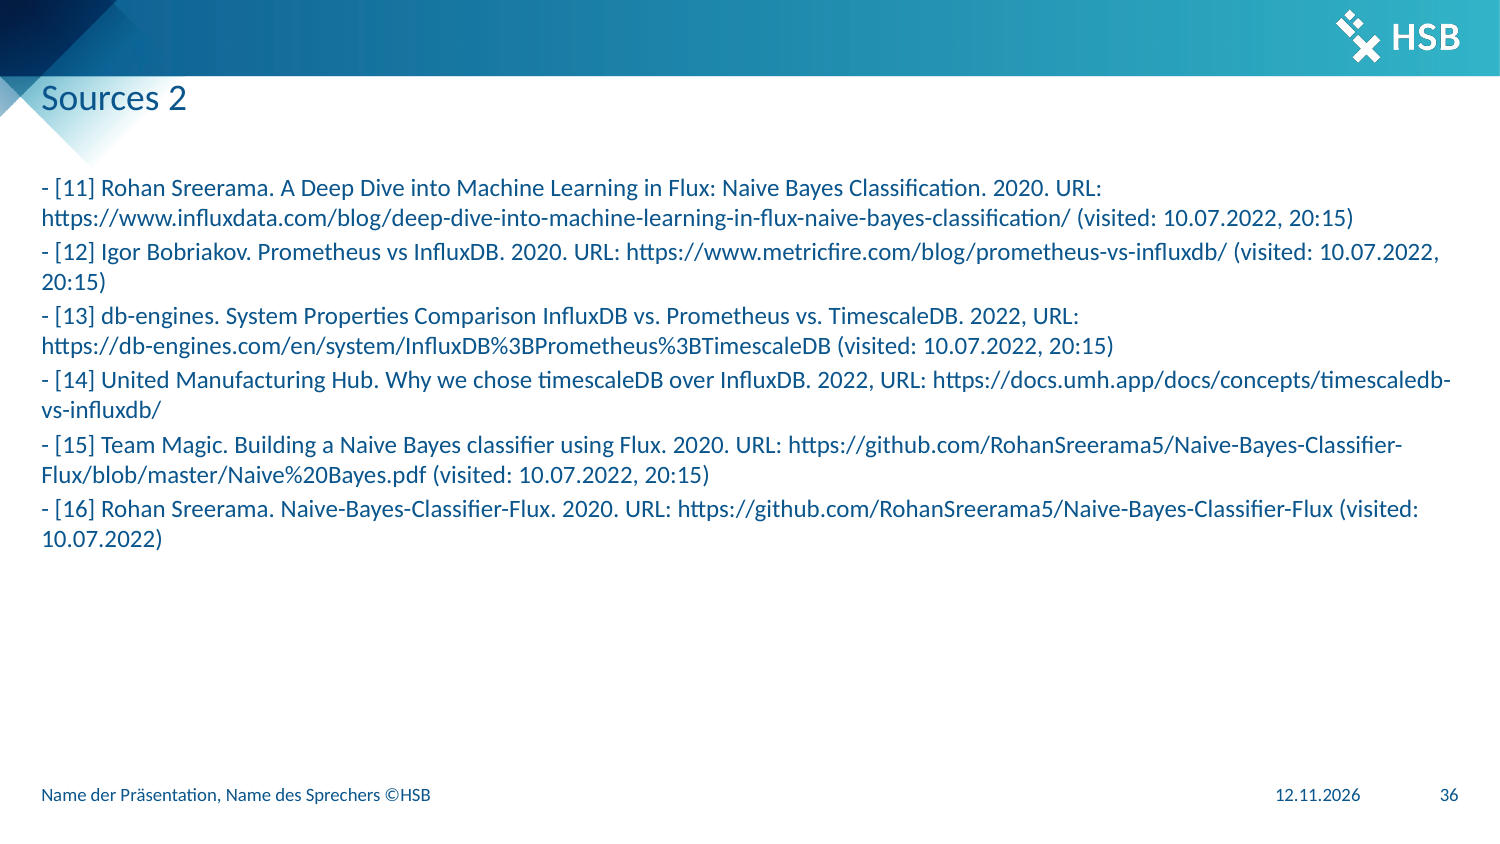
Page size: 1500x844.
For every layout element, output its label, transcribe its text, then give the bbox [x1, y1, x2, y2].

list - [11] Rohan Sreerama. A Deep Dive into Machine Learning in Flux: Naive Bayes Classification. 2020. URL: https://www.influxdata.com/blog/deep-dive-into-machine-learning-in-flux-naive-bayes-classification/ (visited: 10.07.2022, 20:15) - [12] Igor Bobriakov. Prometheus vs InfluxDB. 2020. URL: https://www.metricfire.com/blog/prometheus-vs-influxdb/ (visited: 10.07.2022, 20:15) - [13] db-engines. System Properties Comparison InfluxDB vs. Prometheus vs. TimescaleDB. 2022, URL: https://db-engines.com/en/system/InfluxDB%3BPrometheus%3BTimescaleDB (visited: 10.07.2022, 20:15) - [14] United Manufacturing Hub. Why we chose timescaleDB over InfluxDB. 2022, URL: https://docs.umh.app/docs/concepts/timescaledb-vs-influxdb/ - [15] Team Magic. Building a Naive Bayes classifier using Flux. 2020. URL: https://github.com/RohanSreerama5/Naive-Bayes-Classifier-Flux/blob/master/Naive%20Bayes.pdf (visited: 10.07.2022, 20:15) - [16] Rohan Sreerama. Naive-Bayes-Classifier-Flux. 2020. URL: https://github.com/RohanSreerama5/Naive-Bayes-Classifier-Flux (visited: 10.07.2022) [41, 171, 1459, 763]
slide_number 36 [1394, 782, 1459, 806]
title Sources 2 [41, 73, 1459, 162]
picture [0, 0, 1500, 844]
footer Name der Präsentation, Name des Sprechers ©HSB [41, 782, 1158, 806]
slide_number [1234, 782, 1361, 806]
